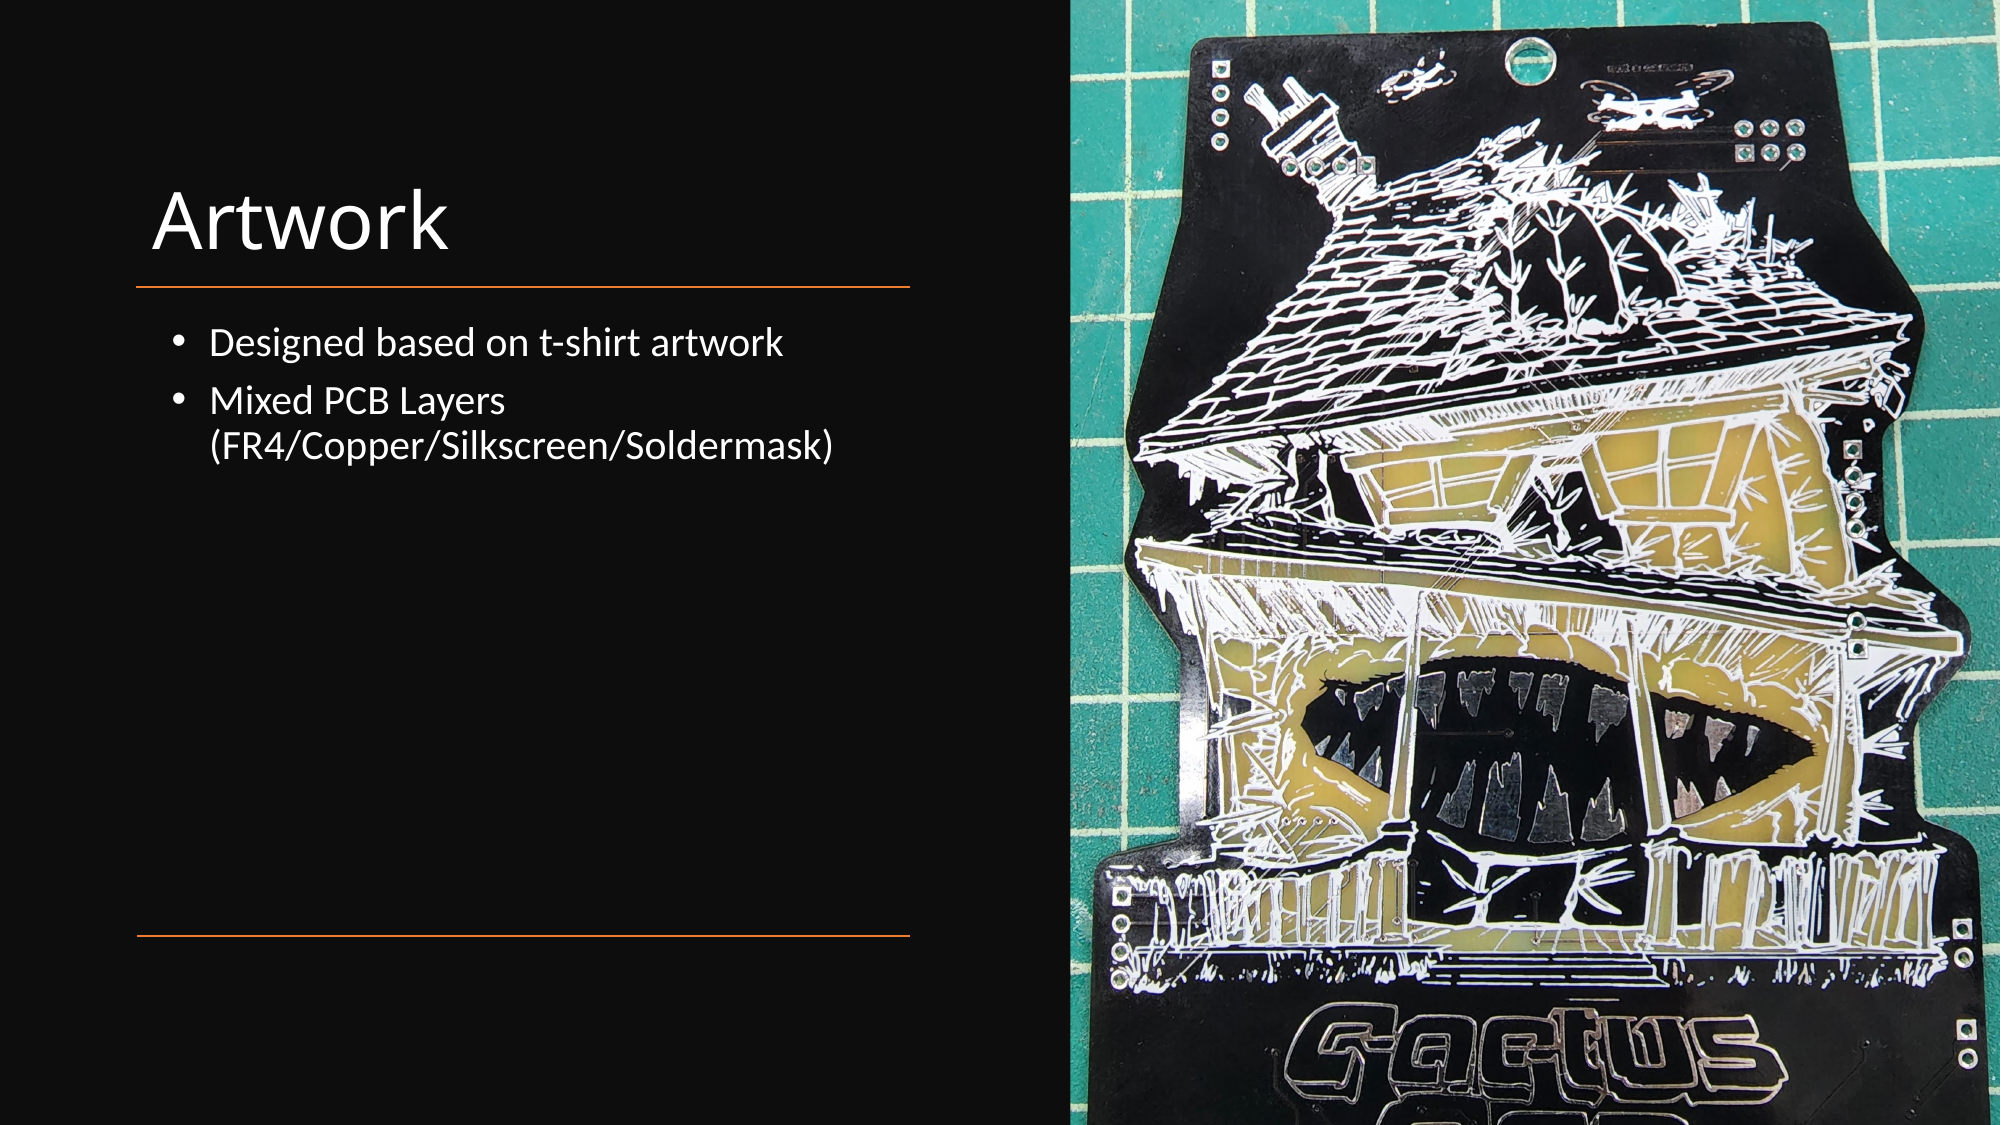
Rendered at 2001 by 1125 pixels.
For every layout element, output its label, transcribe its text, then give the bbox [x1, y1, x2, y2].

text_box Designed based on t-shirt artwork Mixed PCB Layers (FR4/Copper/Silkscreen/Soldermask) [147, 313, 900, 912]
text_box [0, 0, 1070, 1125]
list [1070, 0, 2000, 1125]
title Artwork [137, 73, 910, 275]
